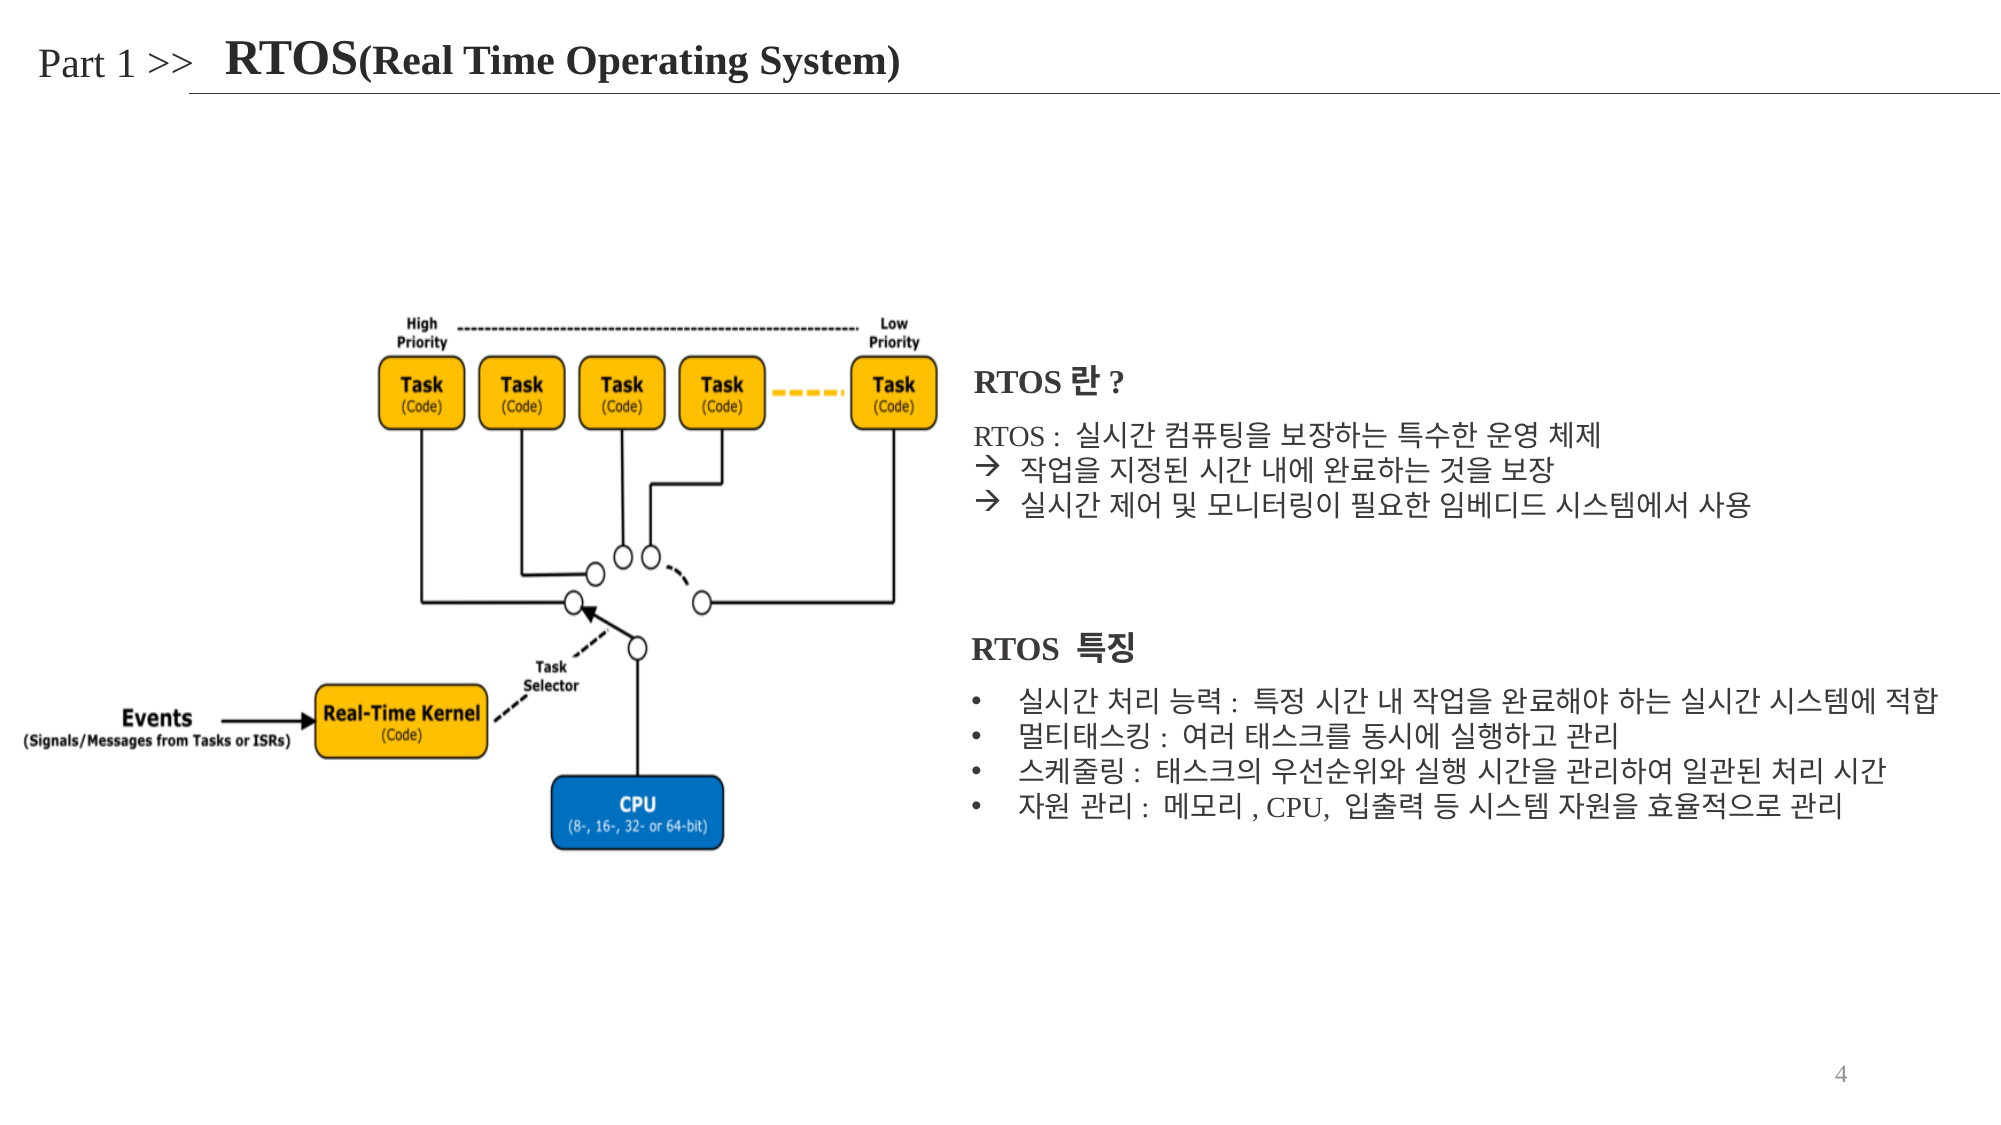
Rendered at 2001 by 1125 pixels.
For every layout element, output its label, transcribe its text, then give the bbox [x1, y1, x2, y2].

text_box RTOS란? [958, 353, 1127, 408]
text_box 실시간 처리 능력: 특정 시간 내 작업을 완료해야 하는 실시간 시스템에 적합 멀티태스킹: 여러 태스크를 동시에 실행하고 관리 스케줄링: 태스크의 우선순위와 실행 시간을 관리하여 일관된 처리 시간 자원 관리: 메모리, CPU, 입출력 등 시스템 자원을 효율적으로 관리 [956, 675, 2000, 831]
text_box RTOS(Real Time Operating System) [210, 17, 1254, 92]
slide_number 4 [1412, 1042, 1863, 1103]
text_box RTOS 특징 [956, 619, 1220, 674]
text_box Part 1 >> [23, 28, 210, 93]
text_box RTOS : 실시간 컴퓨팅을 보장하는 특수한 운영 체제 작업을 지정된 시간 내에 완료하는 것을 보장 실시간 제어 및 모니터링이 필요한 임베디드 시스템에서 사용 [958, 410, 1934, 575]
picture [22, 315, 940, 853]
